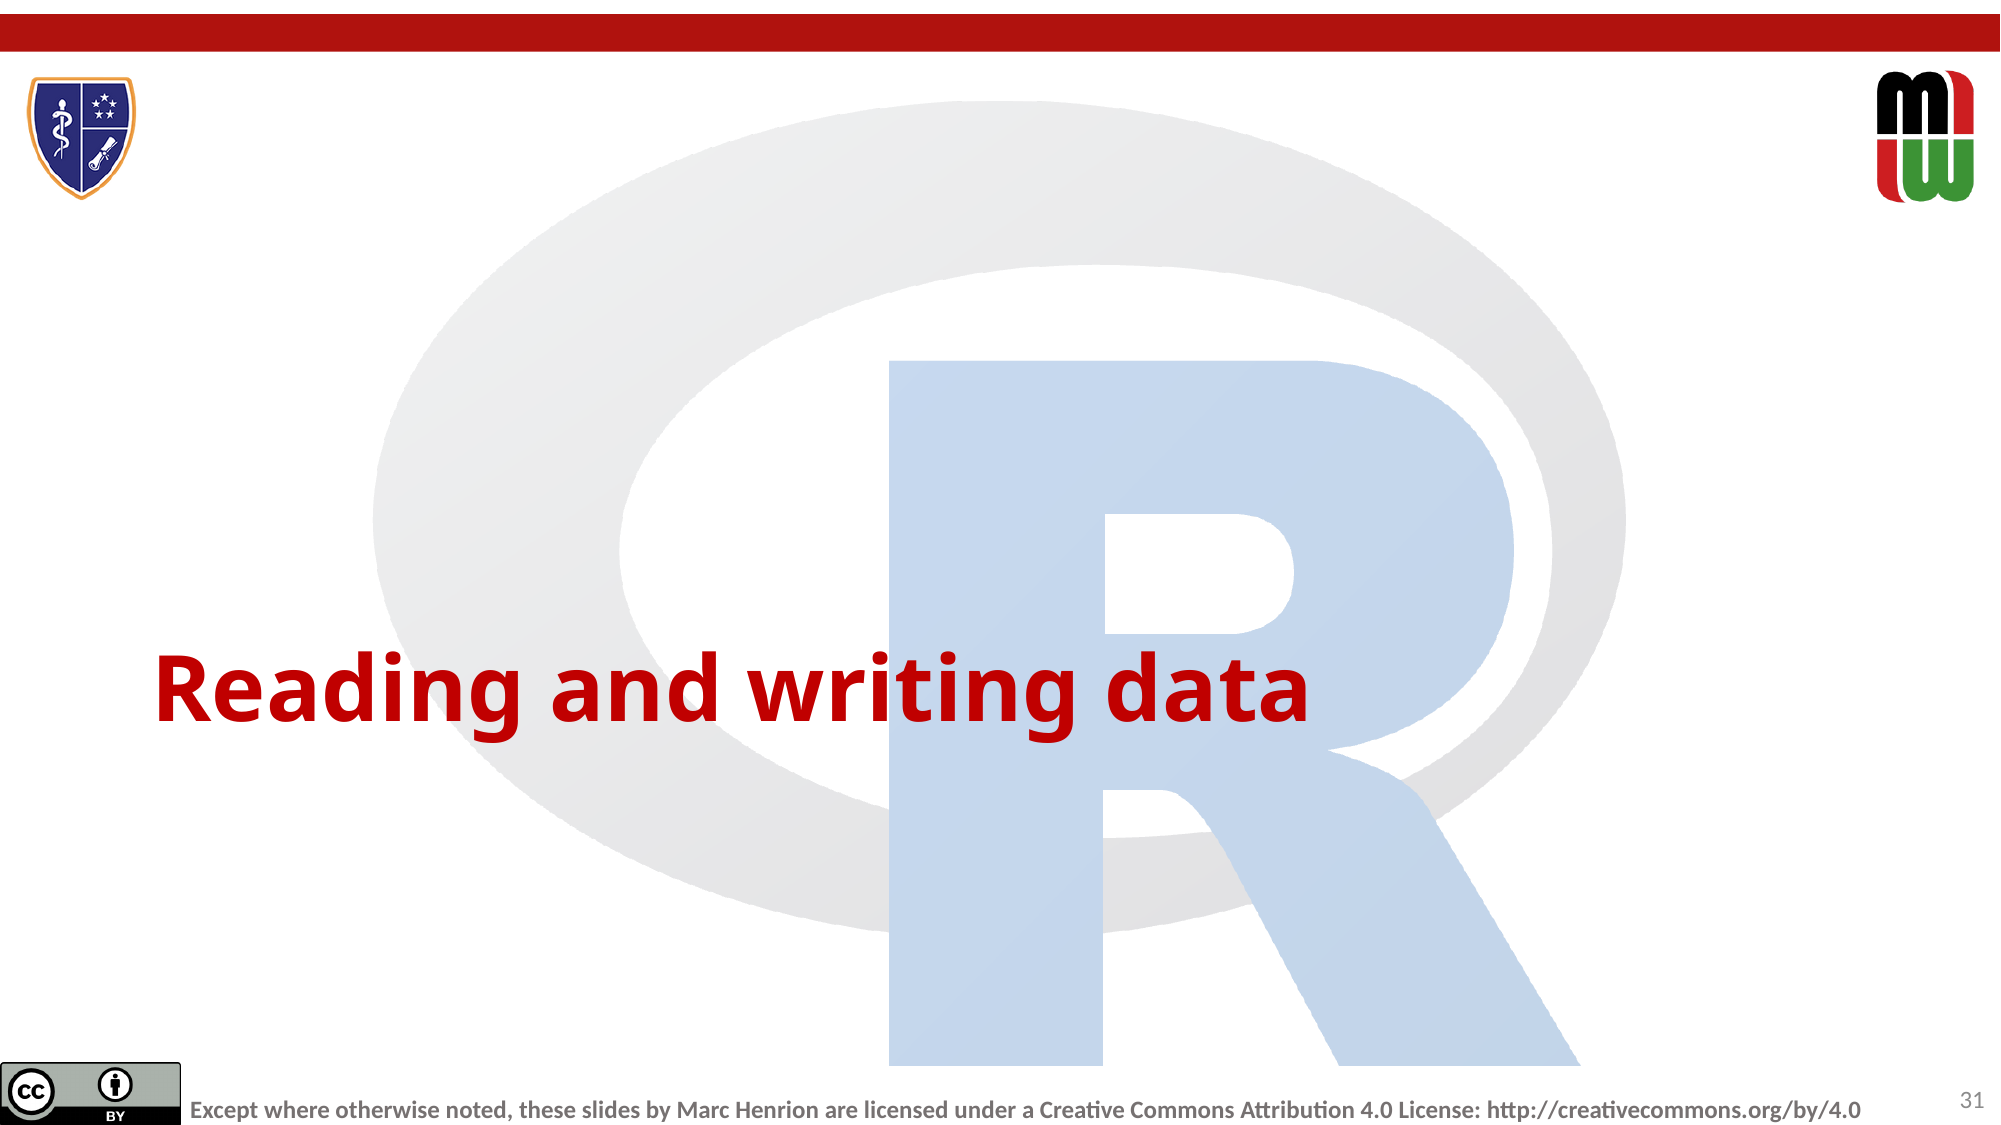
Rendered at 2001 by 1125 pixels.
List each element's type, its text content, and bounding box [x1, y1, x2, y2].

title Reading and writing data [136, 280, 1862, 749]
picture [0, 53, 161, 215]
picture [0, 1062, 181, 1125]
slide_number 31 [1550, 1073, 2000, 1125]
